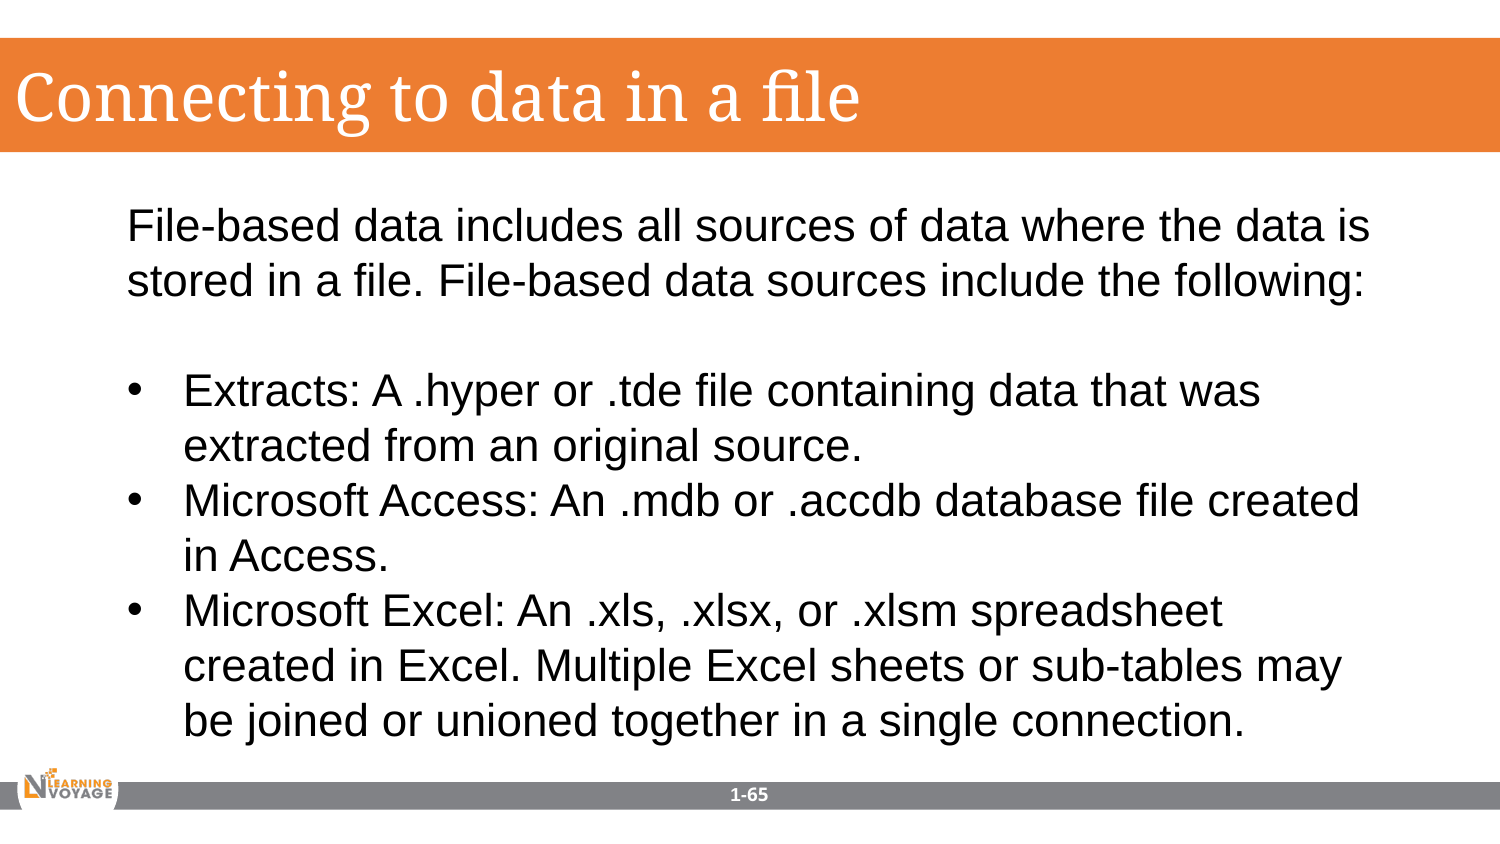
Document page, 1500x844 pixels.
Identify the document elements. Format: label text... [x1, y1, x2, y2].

picture [0, 706, 144, 844]
text_box File-based data includes all sources of data where the data is stored in a file. File-based data sources include the following: Extracts: A .hyper or .tde file containing data that was extracted from an original source. Microsoft Access: An .mdb or .accdb database file created in Access. Microsoft Excel: An .xls, .xlsx, or .xlsm spreadsheet created in Excel. Multiple Excel sheets or sub-tables may be joined or unioned together in a single connection. [126, 194, 1373, 746]
slide_number 1-65 [692, 770, 784, 821]
text_box Connecting to data in a file [0, 37, 1500, 153]
